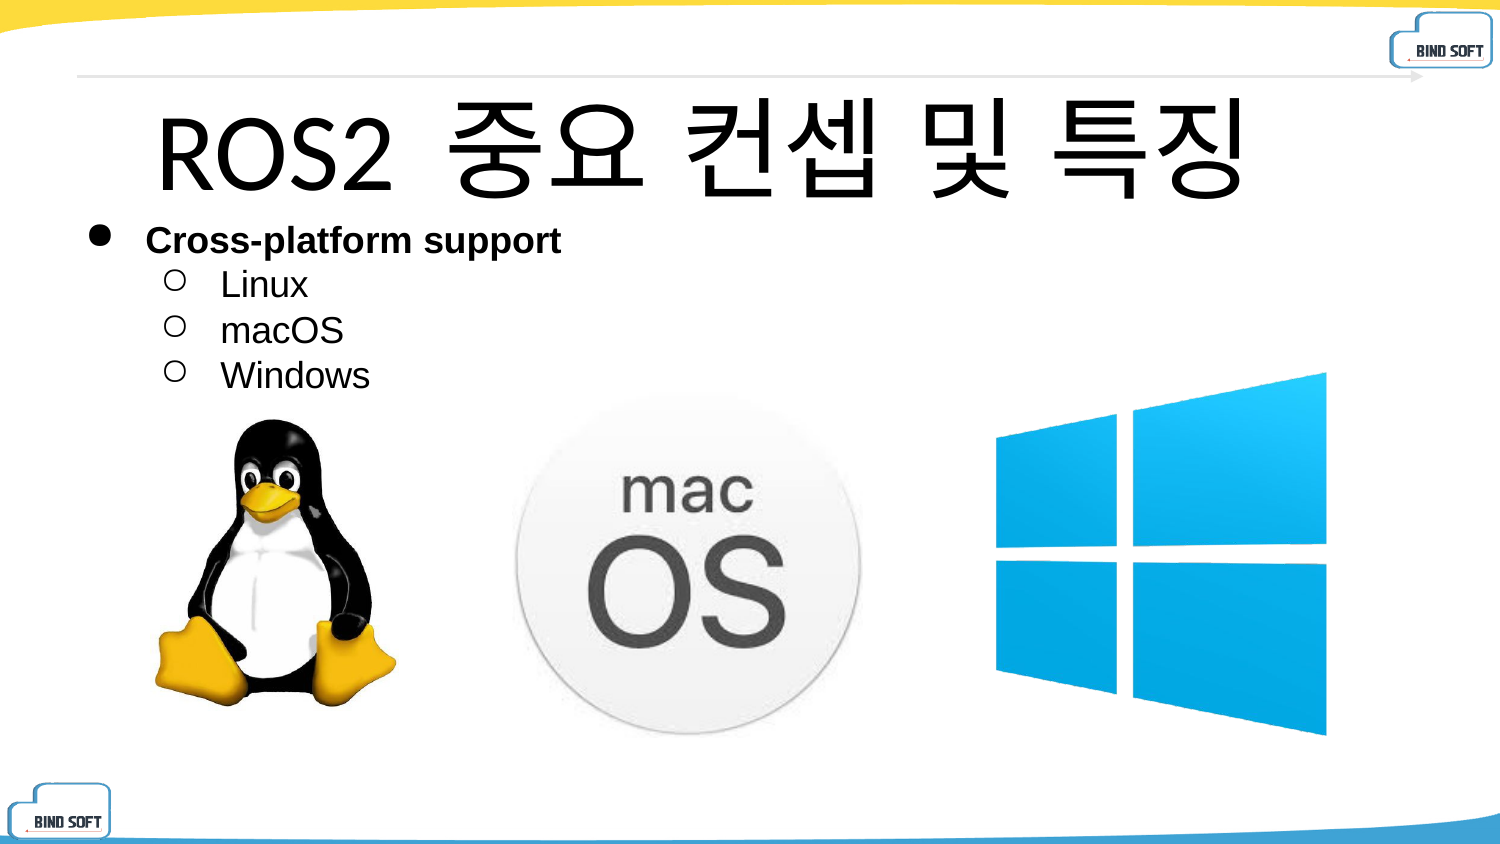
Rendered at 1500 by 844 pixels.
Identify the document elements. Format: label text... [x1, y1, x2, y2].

text_box Cross-platform support Linux macOS Windows [83, 213, 567, 396]
picture [0, 0, 1500, 72]
picture [512, 391, 863, 738]
picture [149, 418, 400, 712]
picture [994, 371, 1327, 736]
text_box ROS2 중요 컨셉 및 특징 [140, 41, 1378, 220]
picture [0, 752, 1500, 844]
